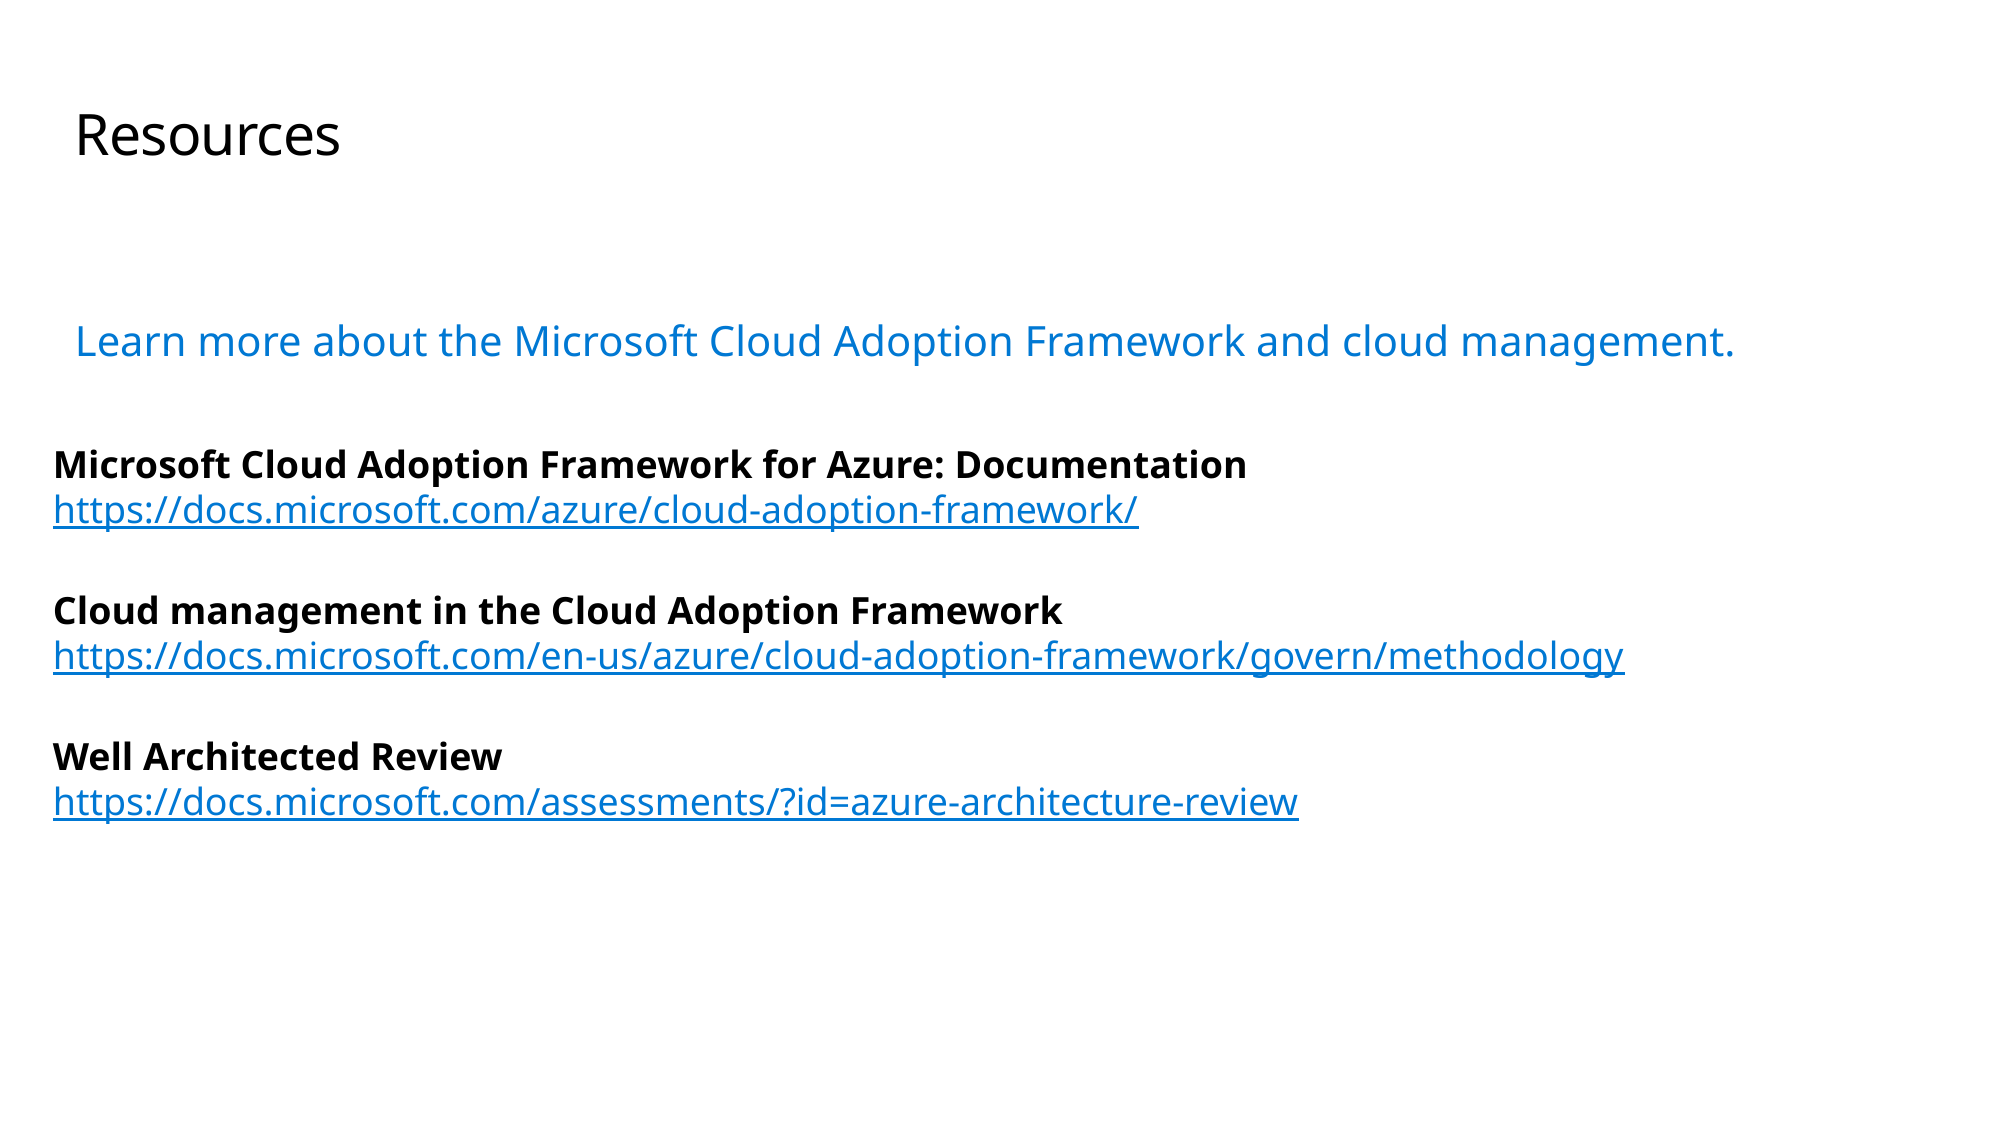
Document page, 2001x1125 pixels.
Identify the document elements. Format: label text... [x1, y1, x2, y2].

list Learn more about the Microsoft Cloud Adoption Framework and cloud management. [74, 315, 1914, 417]
text_box Microsoft Cloud Adoption Framework for Azure: Documentation https://docs.microsoft.com/azure/cloud-adoption-framework/ Cloud management in the Cloud Adoption Framework https://docs.microsoft.com/en-us/azure/cloud-adoption-framework/govern/methodology Well Architected Review https://docs.microsoft.com/assessments/?id=azure-architecture-review [52, 440, 1625, 829]
title Resources [74, 101, 1930, 168]
